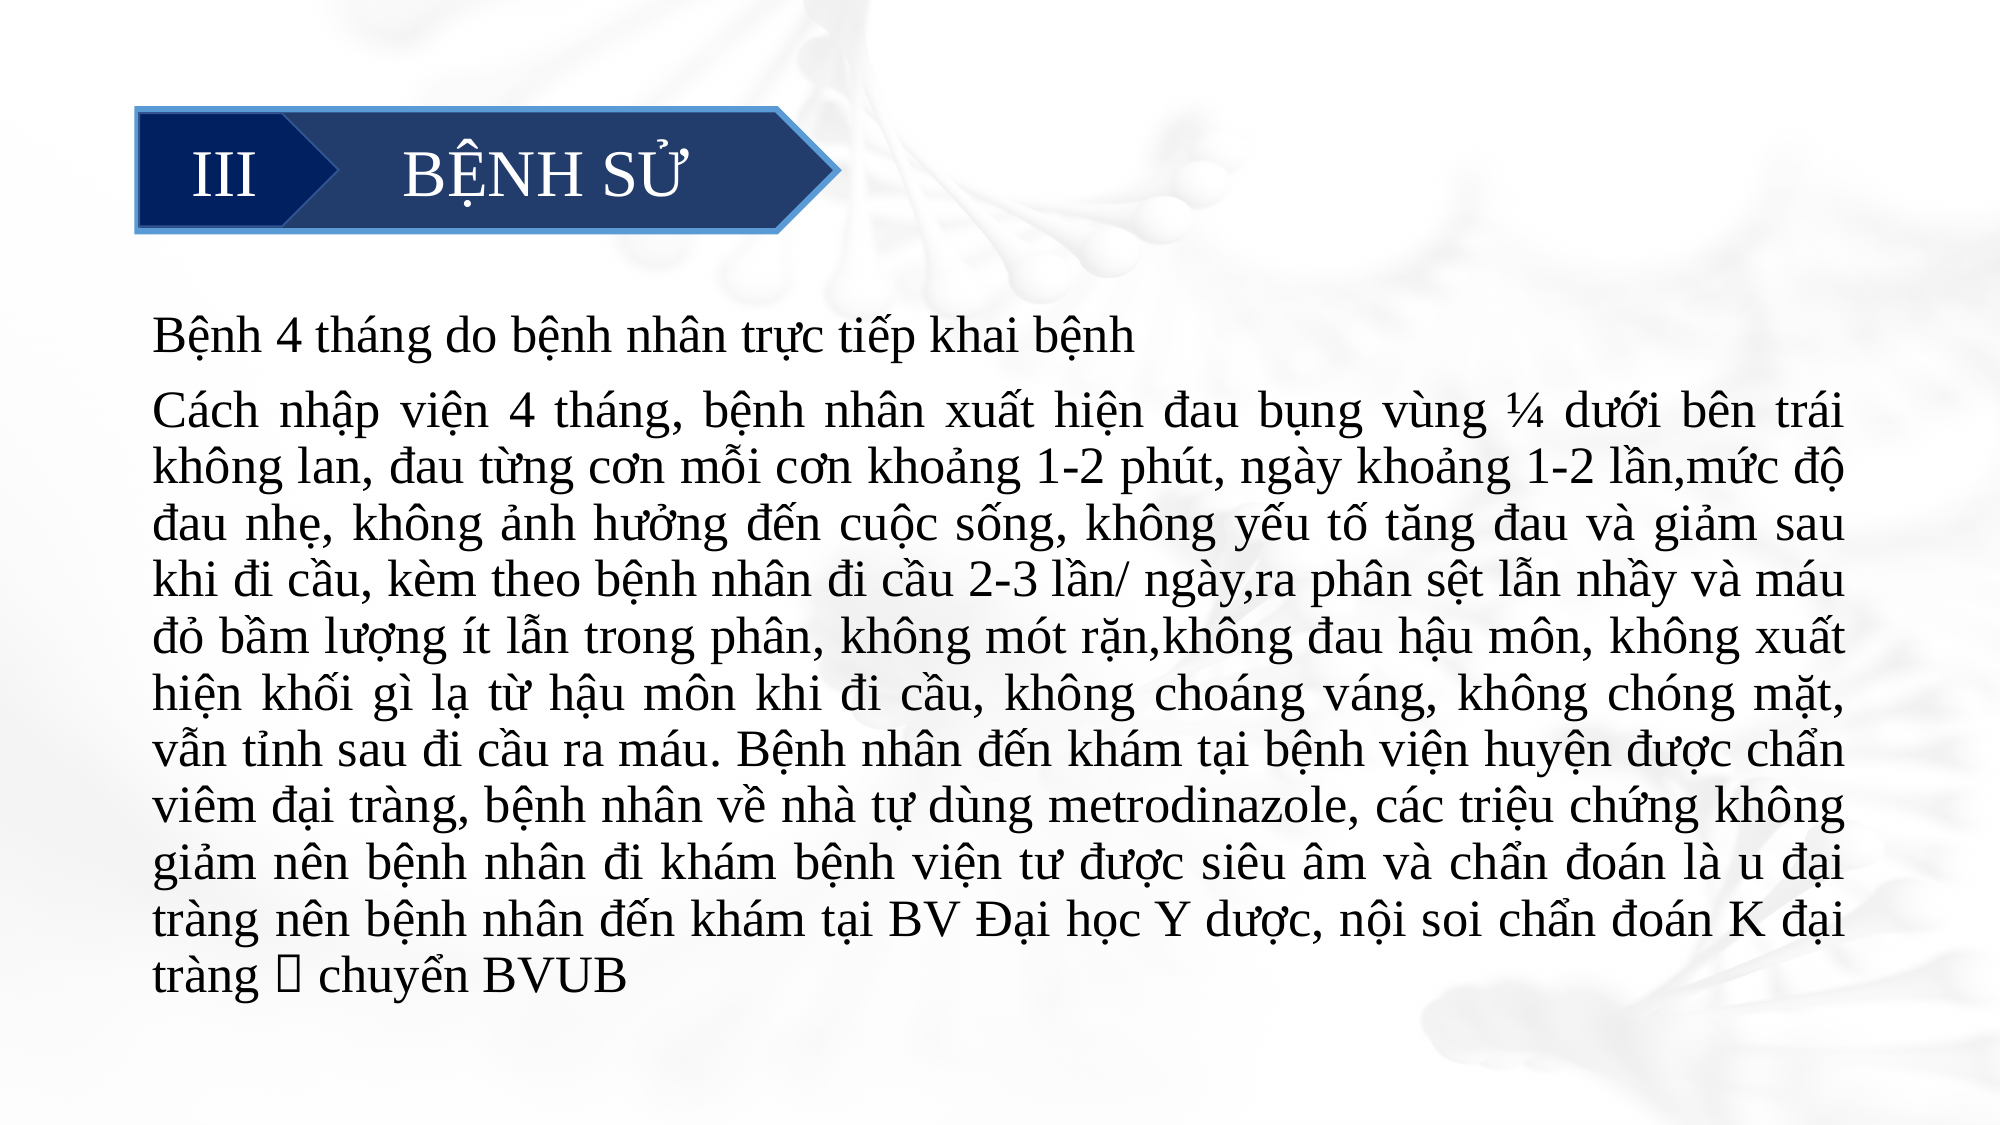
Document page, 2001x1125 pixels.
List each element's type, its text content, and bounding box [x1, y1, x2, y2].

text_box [137, 109, 838, 232]
list Bệnh 4 tháng do bệnh nhân trực tiếp khai bệnh Cách nhập viện 4 tháng, bệnh nhân xuất hiện đau bụng vùng ¼ dưới bên trái không lan, đau từng cơn mỗi cơn khoảng 1-2 phút, ngày khoảng 1-2 lần,mức độ đau nhẹ, không ảnh hưởng đến cuộc sống, không yếu tố tăng đau và giảm sau khi đi cầu, kèm theo bệnh nhân đi cầu 2-3 lần/ ngày,ra phân sệt lẫn nhầy và máu đỏ bầm lượng ít lẫn trong phân, không mót rặn,không đau hậu môn, không xuất hiện khối gì lạ từ hậu môn khi đi cầu, không choáng váng, không chóng mặt, vẫn tỉnh sau đi cầu ra máu. Bệnh nhân đến khám tại bệnh viện huyện được chẩn viêm đại tràng, bệnh nhân về nhà tự dùng metrodinazole, các triệu chứng không giảm nên bệnh nhân đi khám bệnh viện tư được siêu âm và chẩn đoán là u đại tràng nên bệnh nhân đến khám tại BV Đại học Y dược, nội soi chẩn đoán K đại tràng  chuyển BVUB [137, 299, 1863, 1014]
